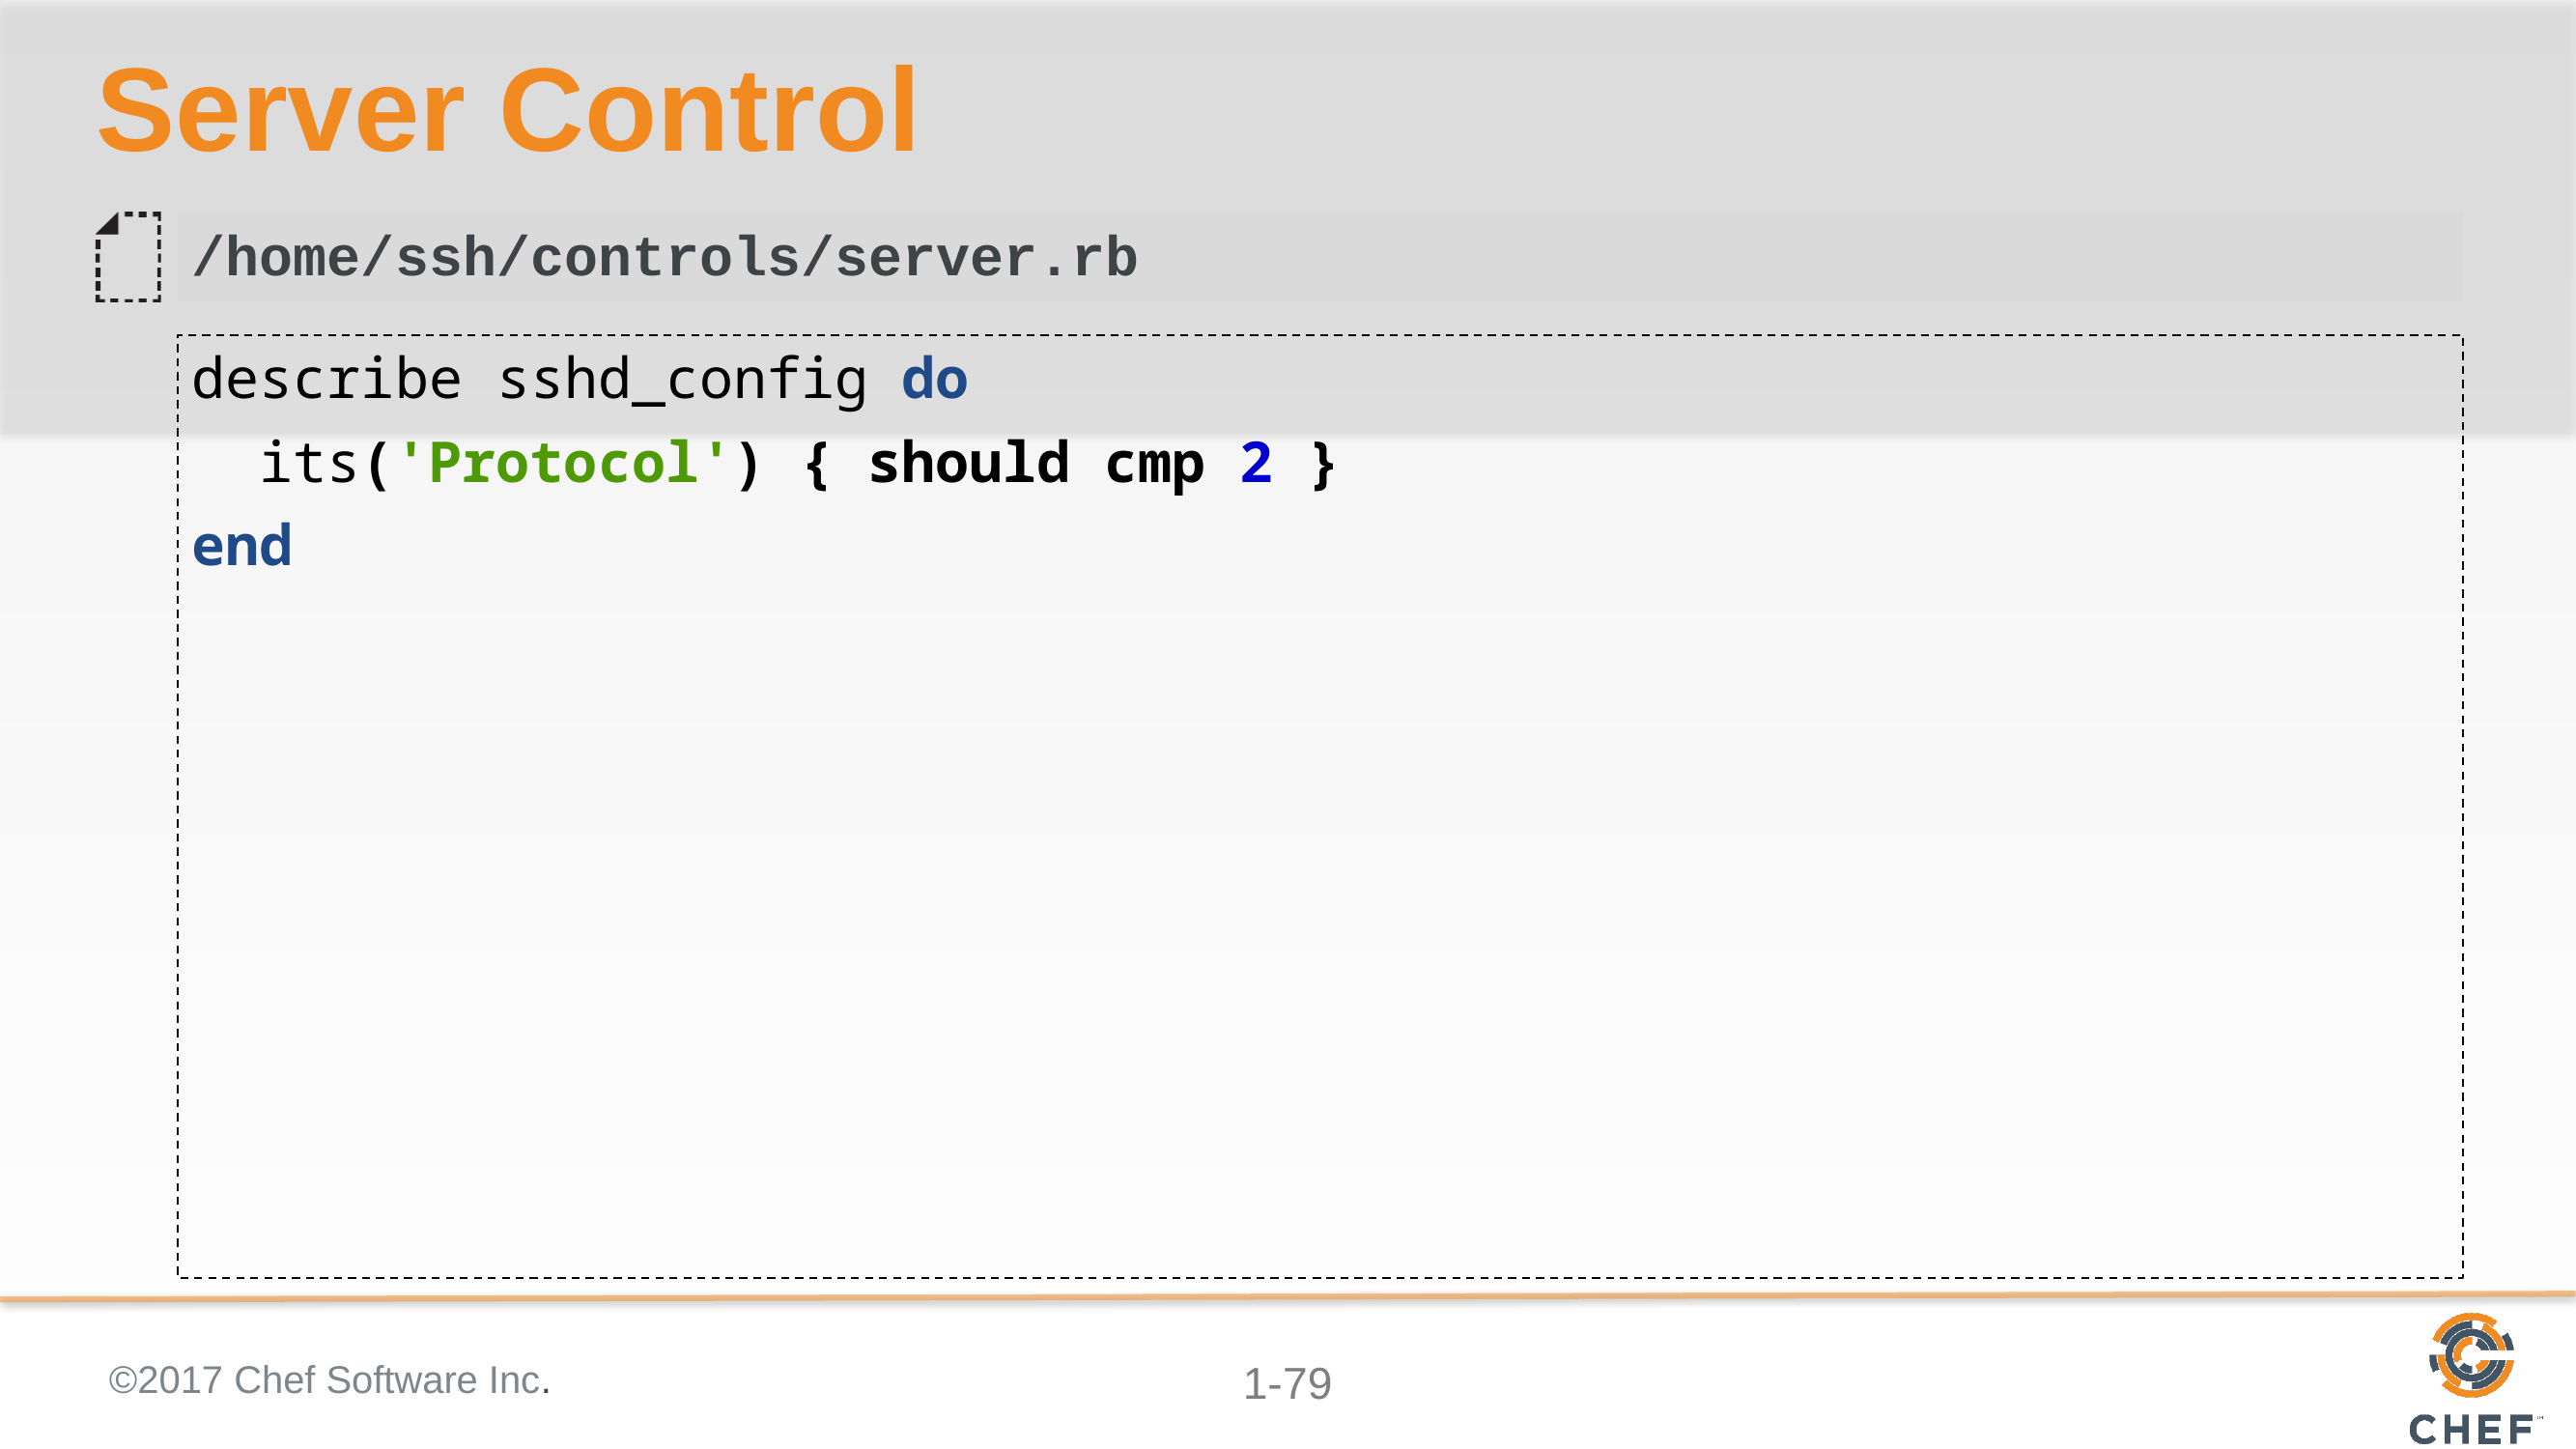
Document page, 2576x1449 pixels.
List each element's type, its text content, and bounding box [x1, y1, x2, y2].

list describe sshd_config do its('Protocol') { should cmp 2 } end [177, 334, 2464, 1279]
picture [2399, 1297, 2551, 1449]
list /home/ssh/controls/server.rb [177, 212, 2463, 302]
title Server Control [96, 48, 2463, 180]
